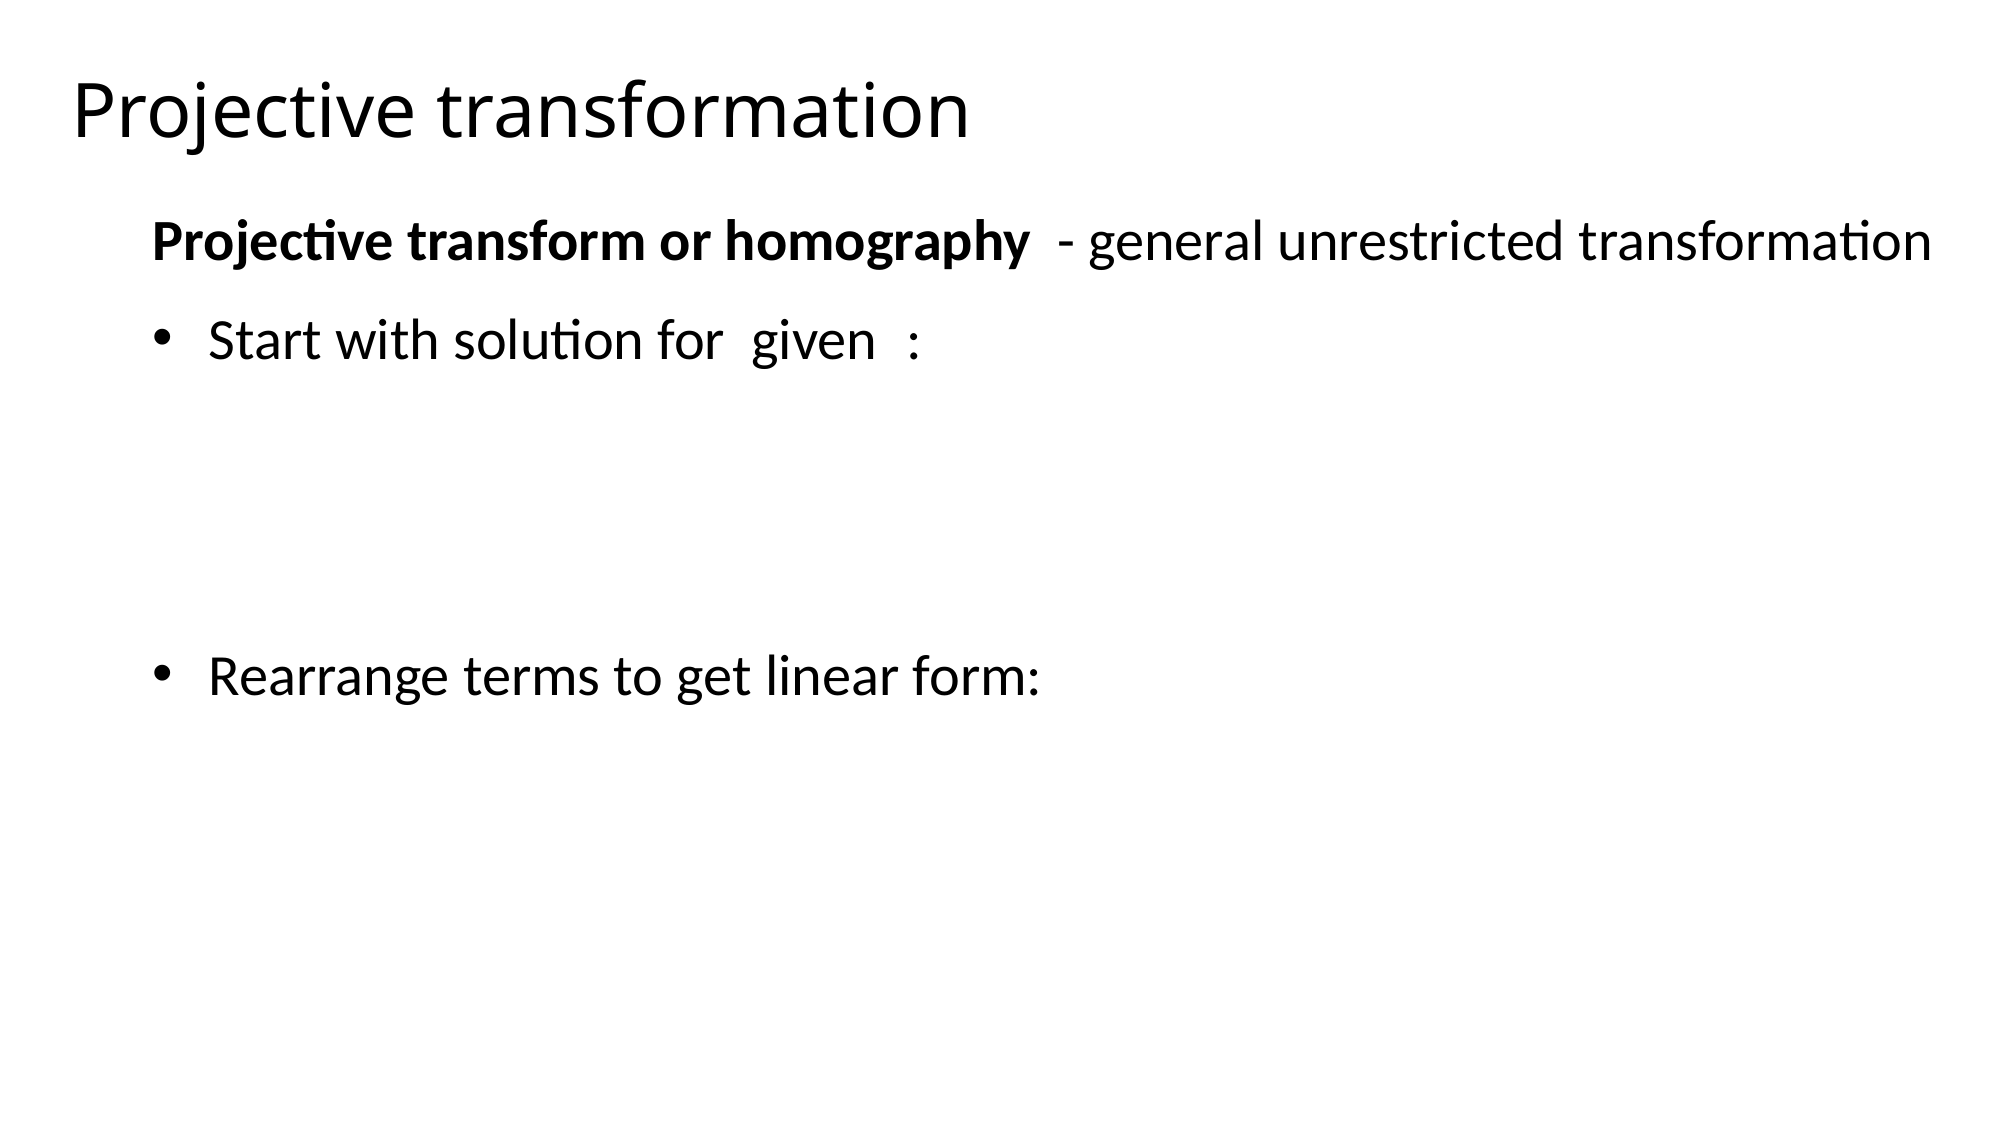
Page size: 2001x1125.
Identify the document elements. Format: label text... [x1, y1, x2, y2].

title Projective transformation [17, 0, 1971, 161]
